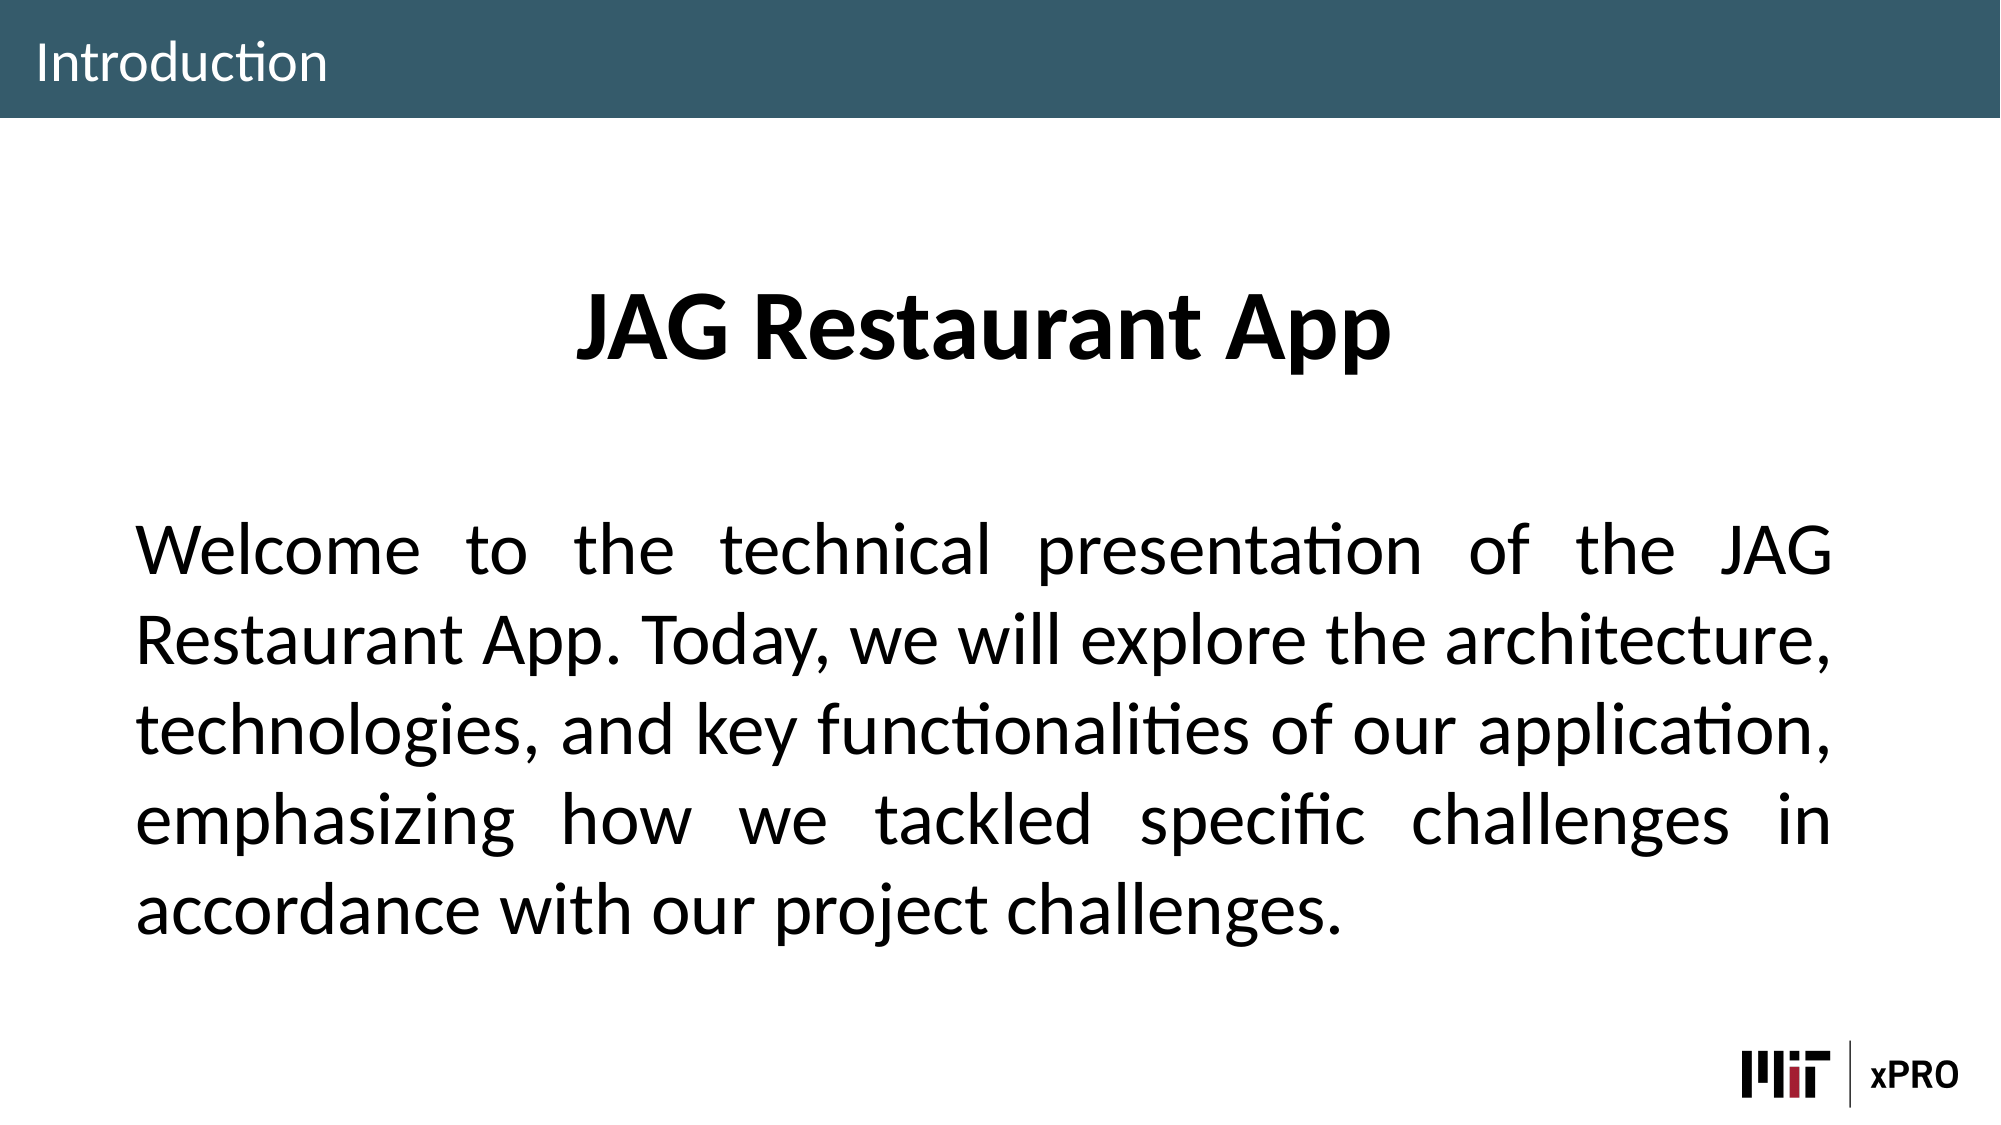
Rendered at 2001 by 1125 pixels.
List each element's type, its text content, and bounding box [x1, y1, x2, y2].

text_box Introduction [20, 15, 1925, 101]
picture [0, 0, 2000, 118]
text_box JAG Restaurant App Welcome to the technical presentation of the JAG Restaurant App. Today, we will explore the architecture, technologies, and key functionalities of our application, emphasizing how we tackled specific challenges in accordance with our project challenges. [120, 244, 1850, 965]
picture [1742, 1040, 1958, 1108]
